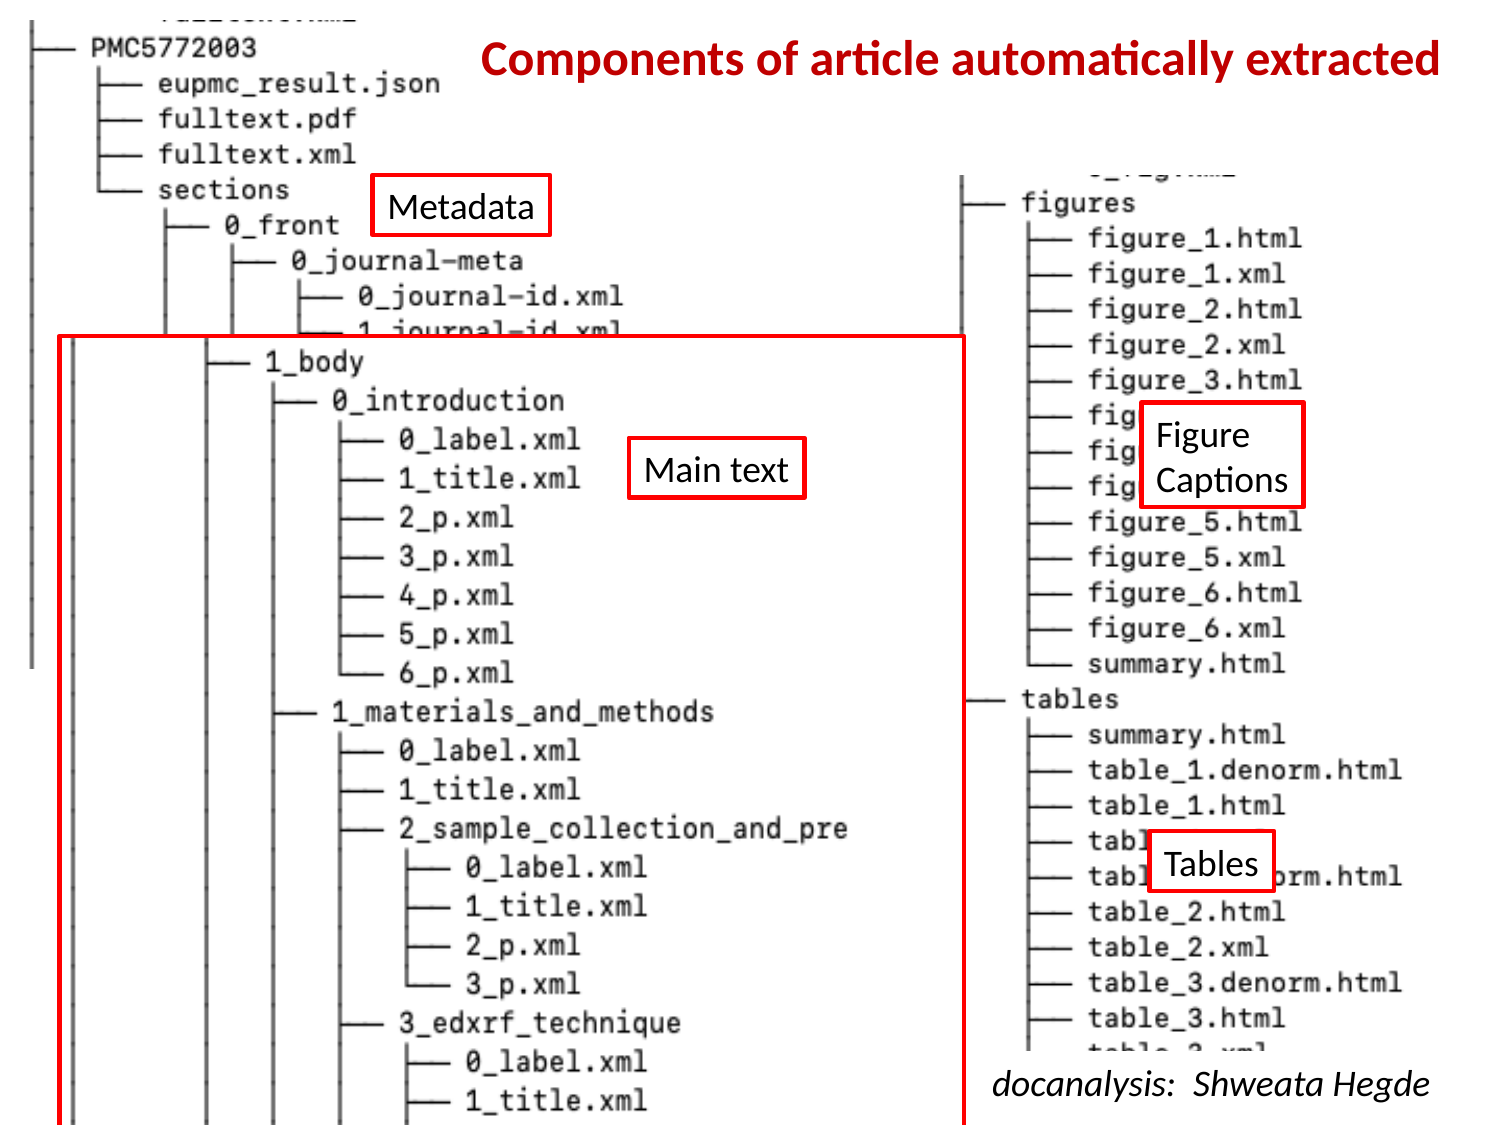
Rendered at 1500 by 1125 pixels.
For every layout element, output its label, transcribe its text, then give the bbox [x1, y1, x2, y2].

text_box docanalysis: Shweata Hegde [977, 1091, 1446, 1111]
text_box Components of article automatically extracted [466, 17, 1457, 93]
picture [24, 20, 1500, 1125]
